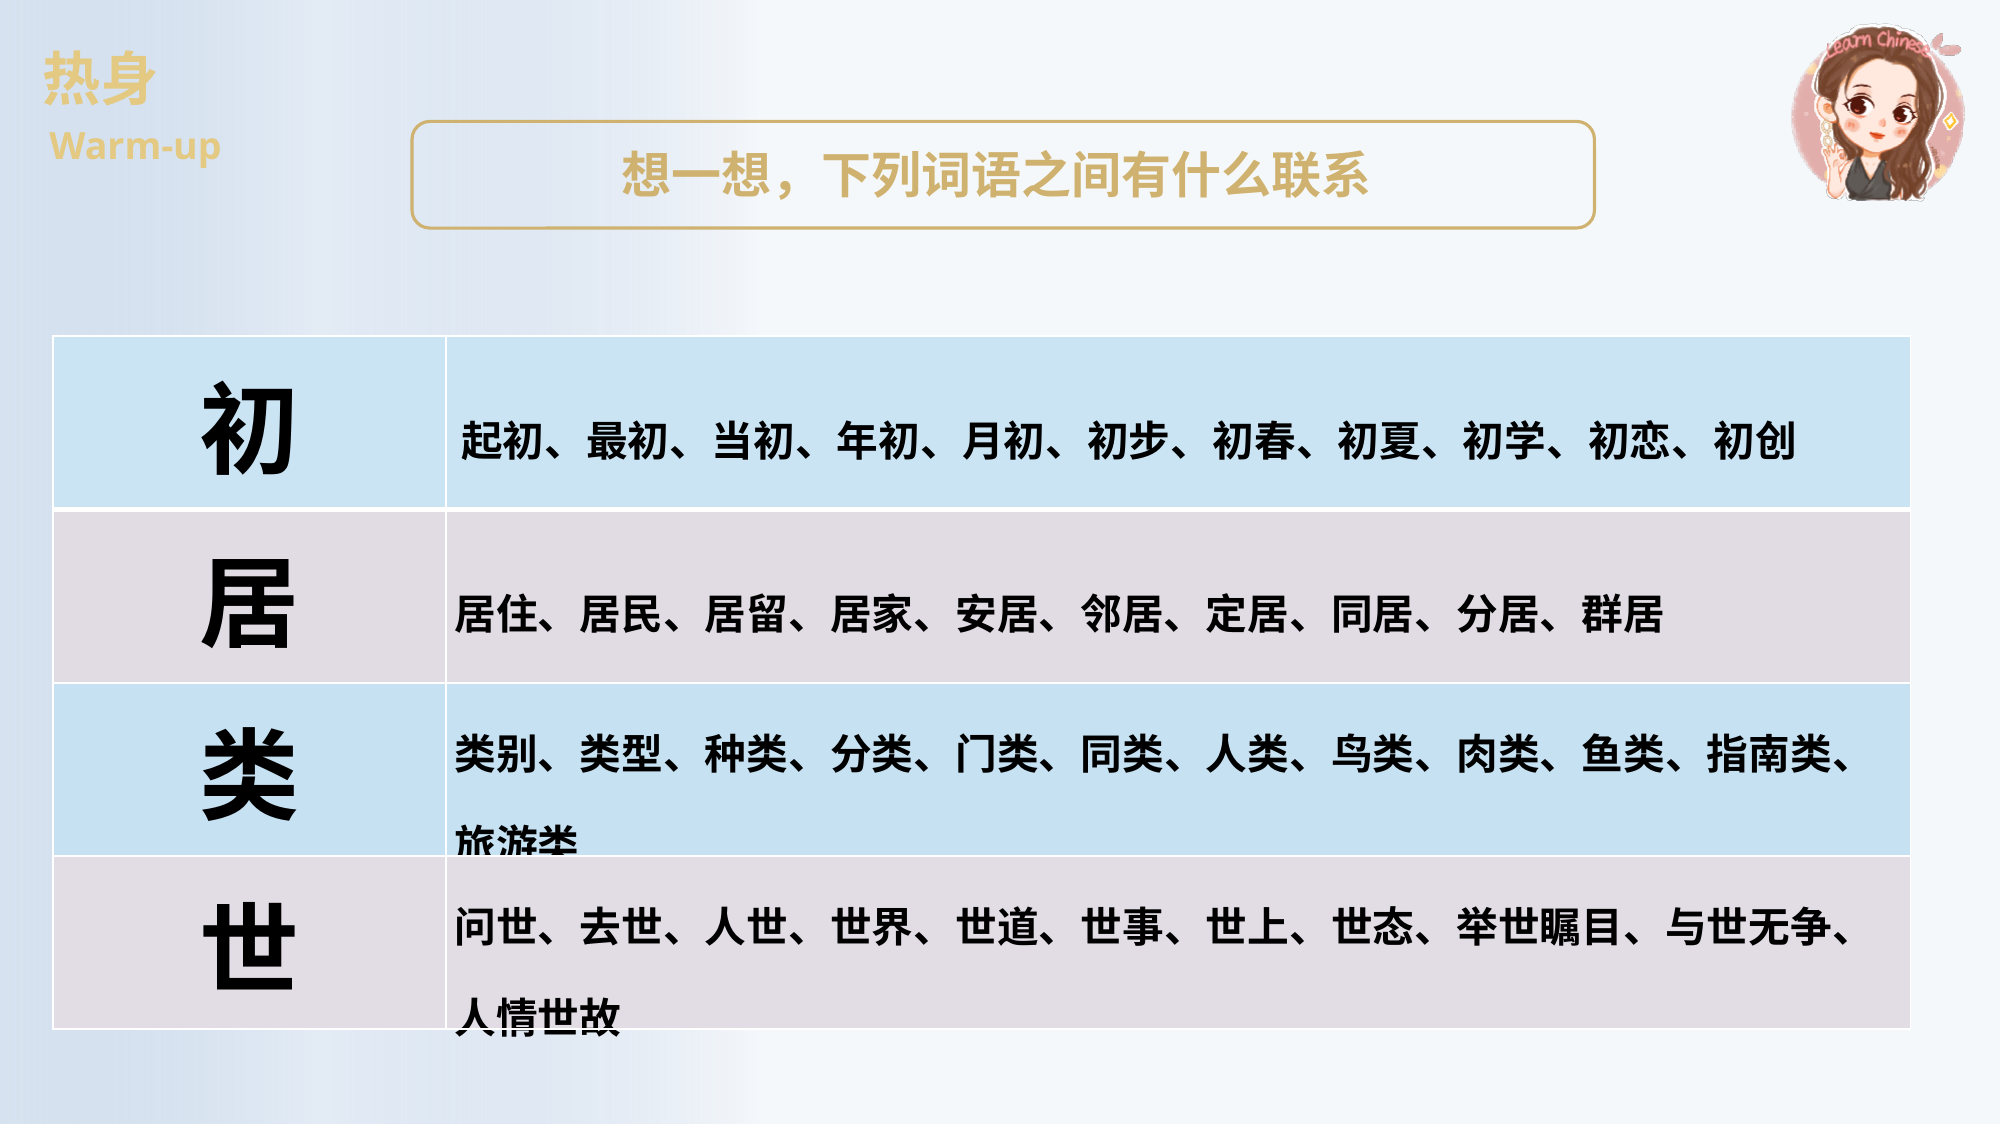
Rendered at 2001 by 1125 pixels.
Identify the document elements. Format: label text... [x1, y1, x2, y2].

table_cell 类别、类型、种类、分类、门类、同类、人类、鸟类、肉类、鱼类、指南类、旅游类 [447, 684, 1910, 855]
text_box Warm-up [34, 115, 237, 175]
table_cell 问世、去世、人世、世界、世道、世事、世上、世态、举世瞩目、与世无争、人情世故 [447, 857, 1910, 1028]
text_box 热身 [27, 35, 174, 120]
table_cell 世 [54, 857, 445, 1028]
table_cell 类 [54, 684, 445, 855]
table_header 起初、最初、当初、年初、月初、初步、初春、初夏、初学、初恋、初创 [447, 337, 1910, 507]
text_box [397, 121, 1595, 229]
table_header 初 [54, 337, 445, 507]
table_cell 居住、居民、居留、居家、安居、邻居、定居、同居、分居、群居 [447, 512, 1910, 682]
table_cell 居 [54, 512, 445, 682]
picture [0, 0, 2001, 1125]
